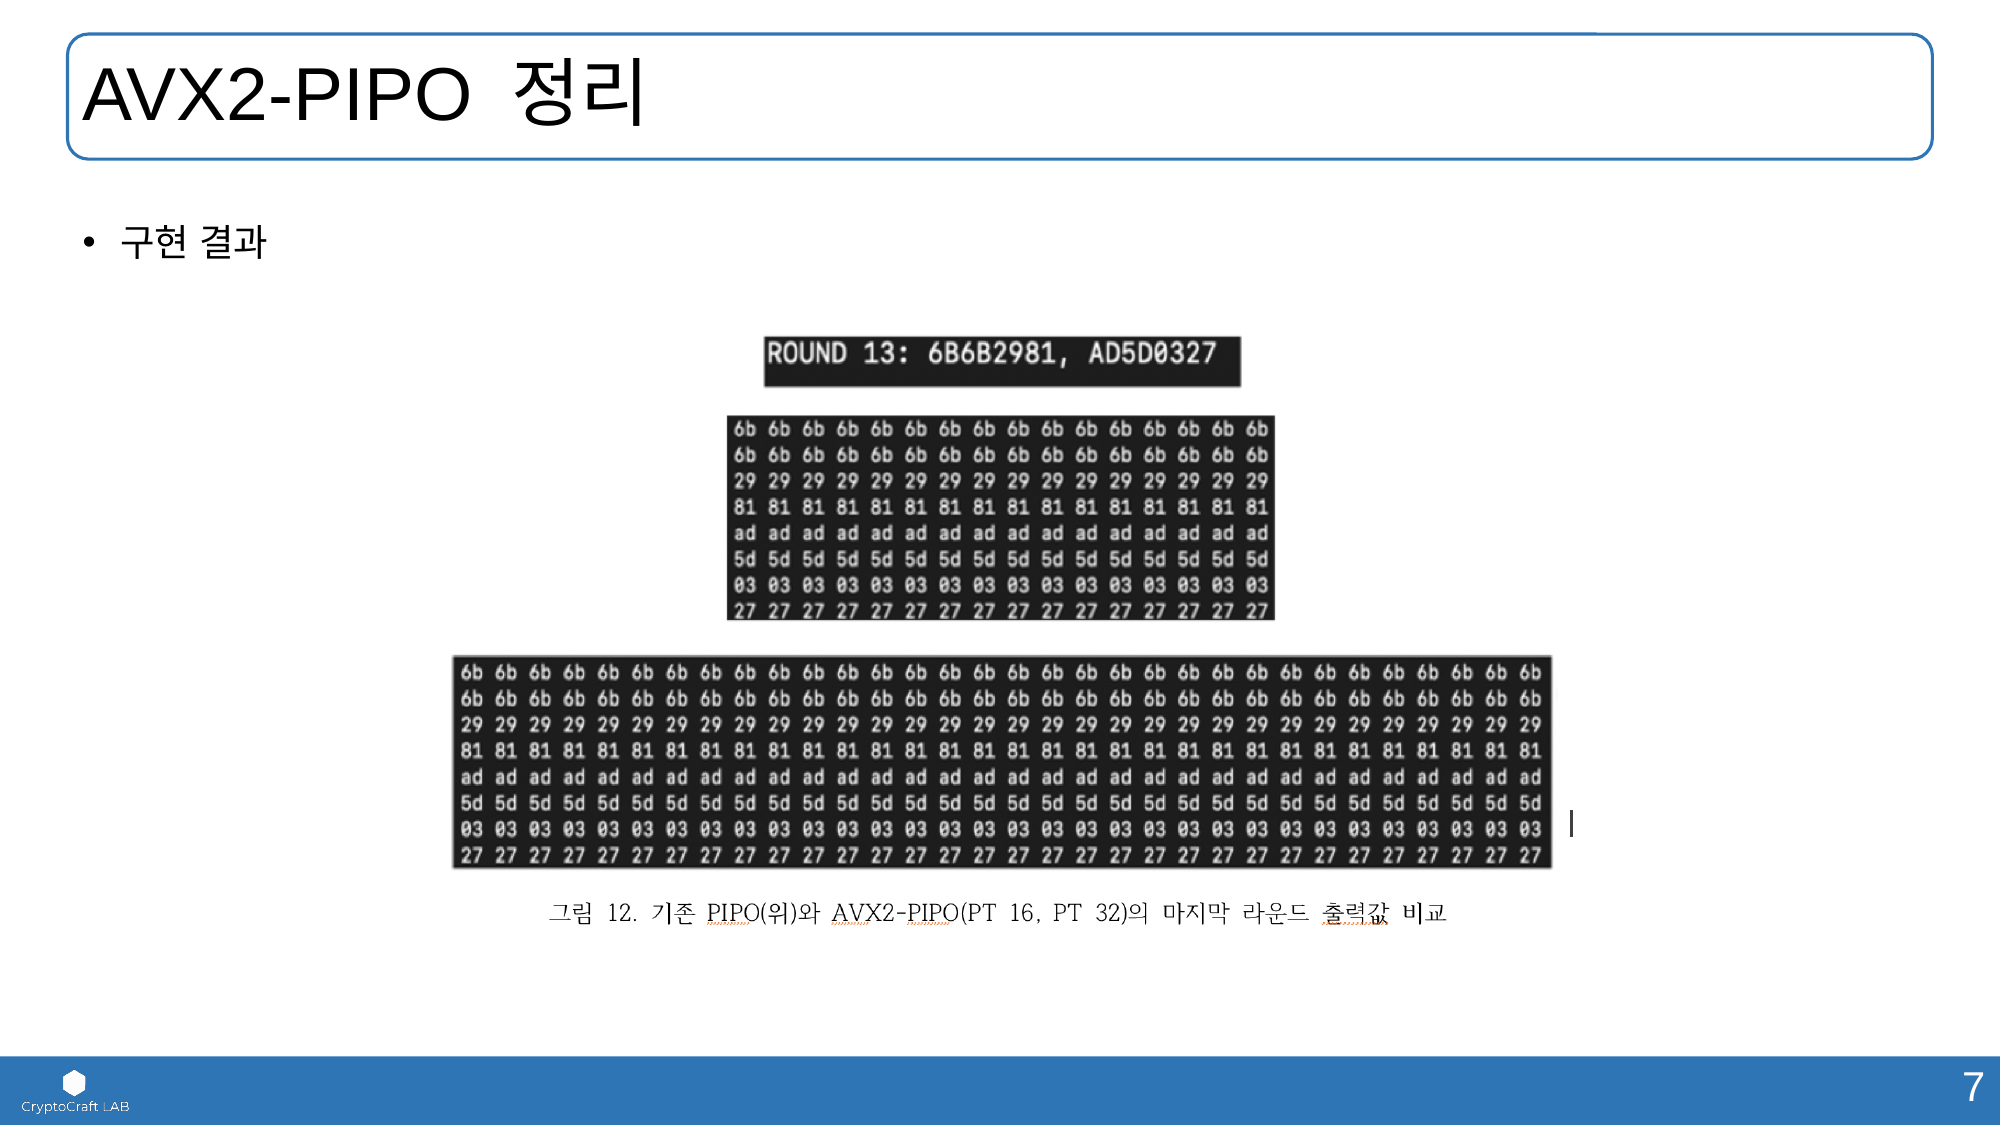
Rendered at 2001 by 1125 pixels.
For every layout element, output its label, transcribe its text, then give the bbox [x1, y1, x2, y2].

picture [415, 308, 1585, 936]
list 구현 결과 [67, 189, 1933, 1019]
title AVX2-PIPO 정리 [67, 34, 1933, 160]
picture [13, 1061, 138, 1123]
